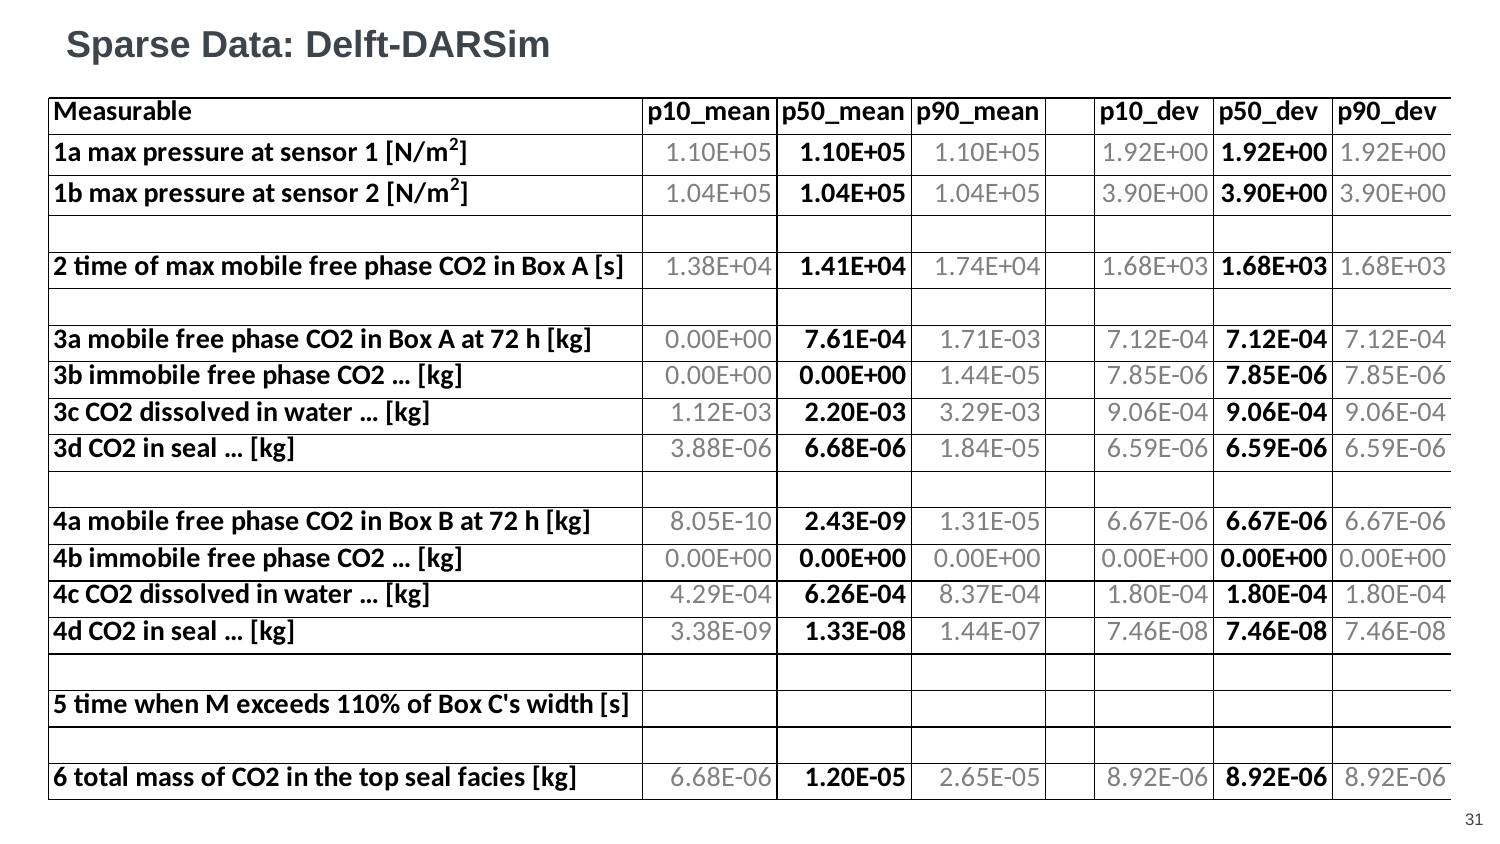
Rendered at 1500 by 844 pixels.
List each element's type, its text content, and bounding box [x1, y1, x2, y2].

slide_number 31 [1408, 786, 1499, 844]
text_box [47, 97, 1453, 801]
title Sparse Data: Delft-DARSim [51, 10, 1449, 97]
